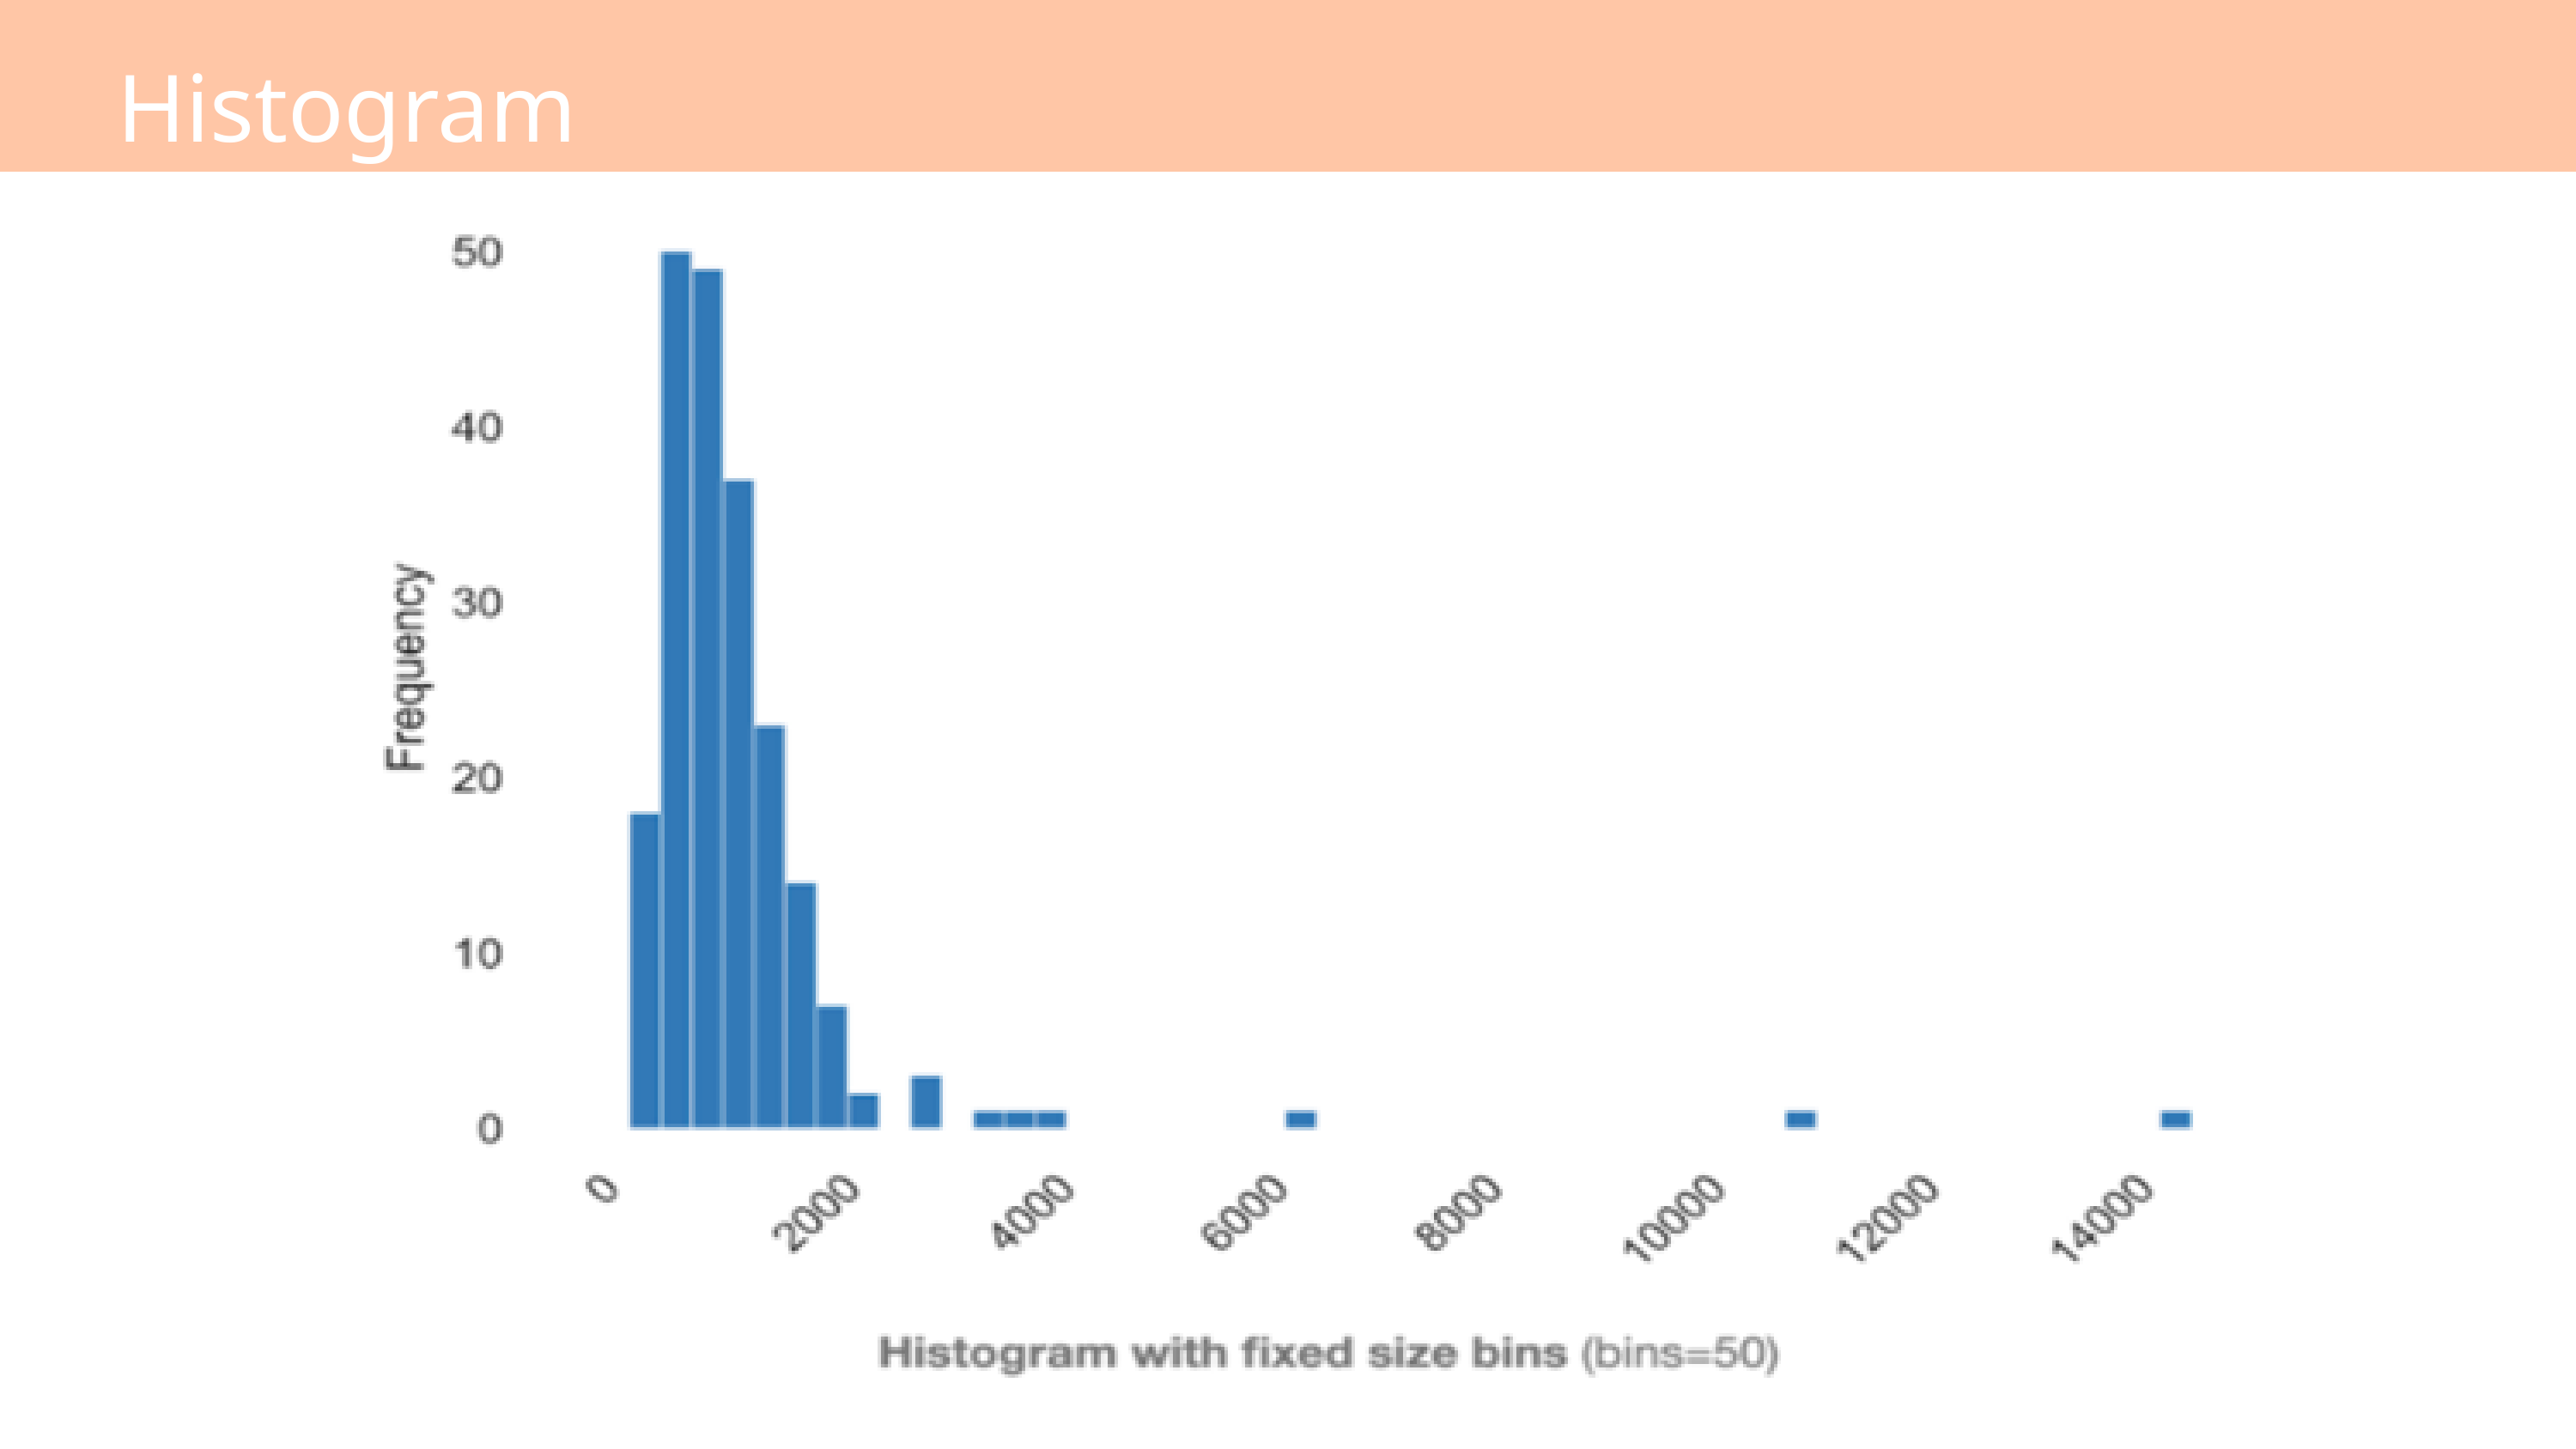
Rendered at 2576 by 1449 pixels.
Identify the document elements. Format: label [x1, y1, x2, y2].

picture [188, 196, 2300, 1422]
text_box [0, 0, 2576, 173]
